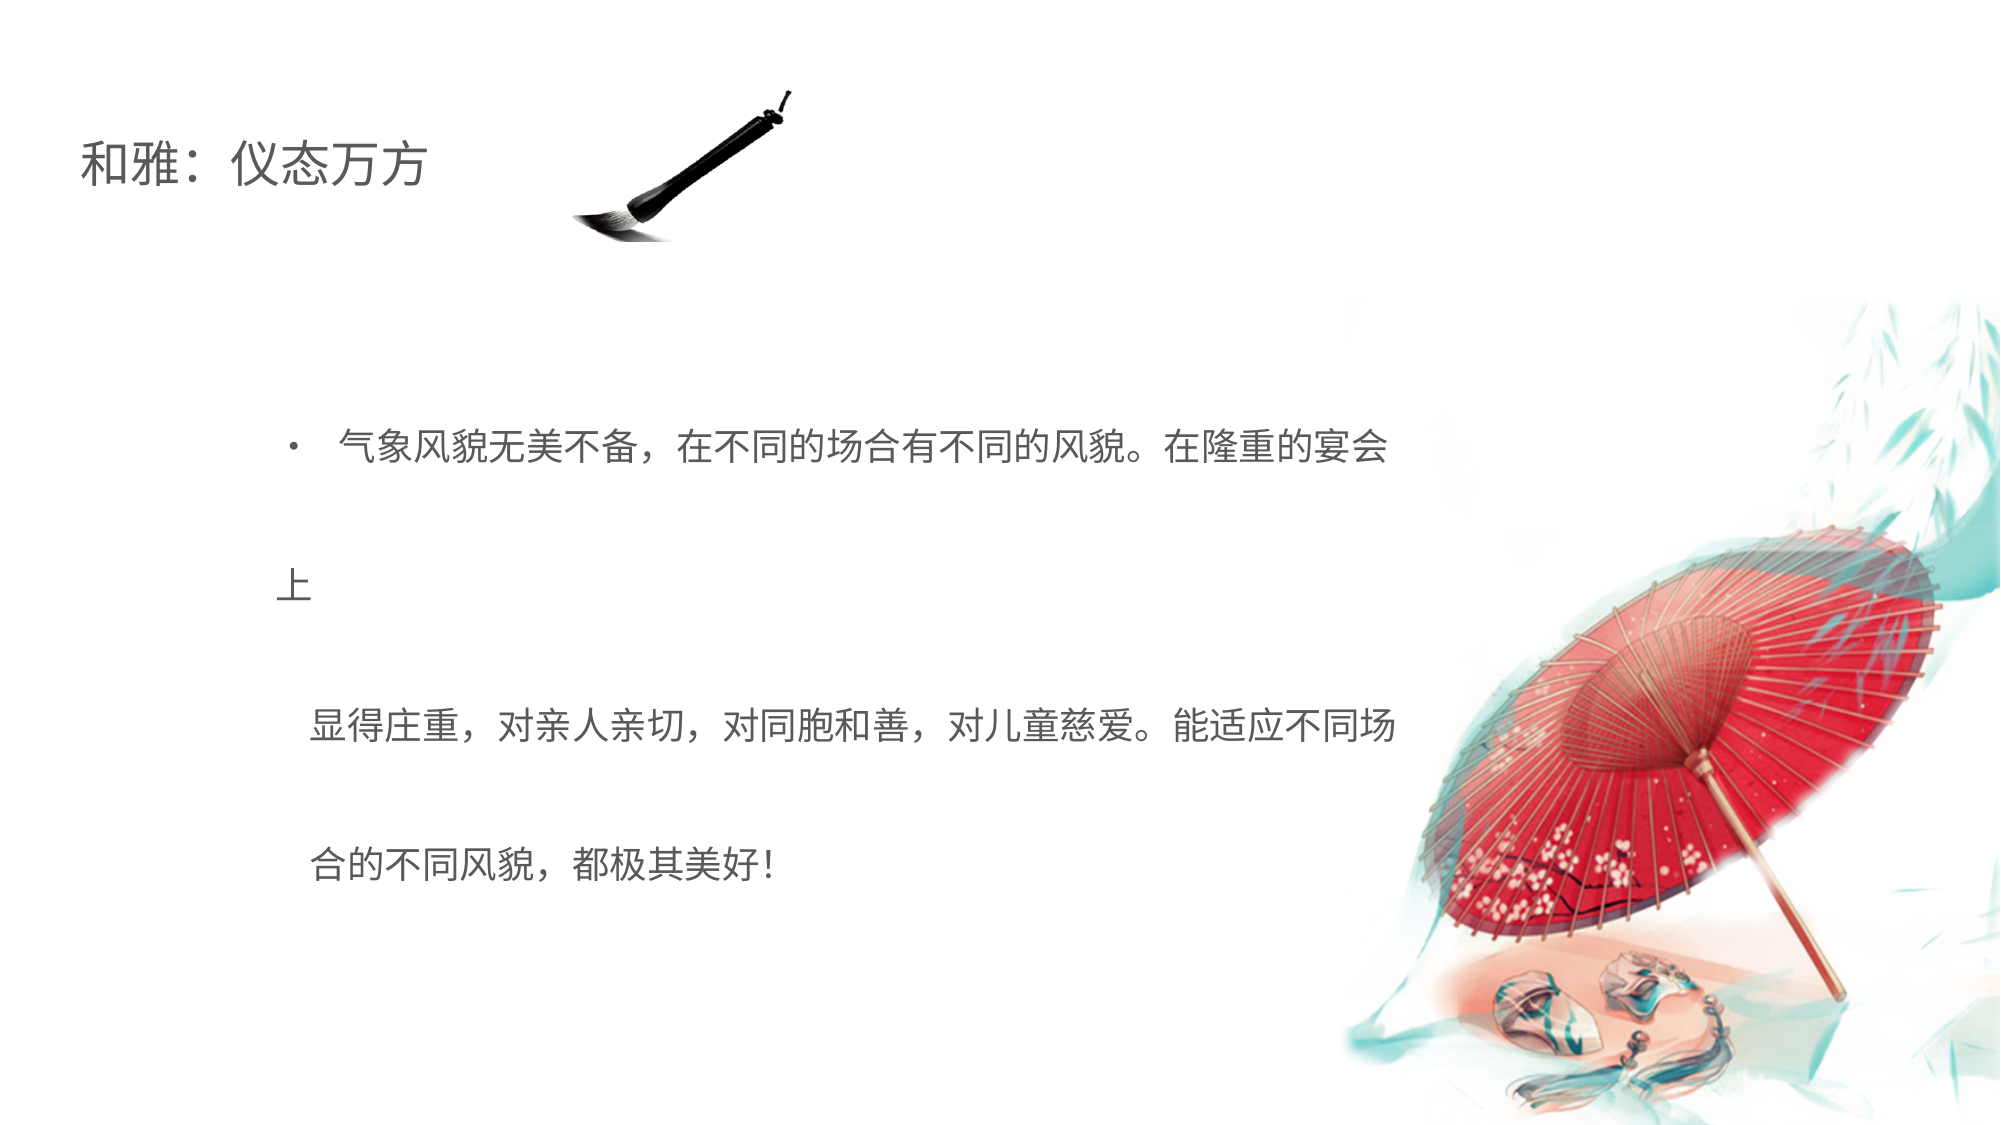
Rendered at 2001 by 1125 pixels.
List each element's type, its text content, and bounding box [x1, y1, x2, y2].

picture [1339, 295, 2000, 1125]
text_box 和雅：仪态万方 [65, 124, 522, 200]
picture [561, 83, 813, 242]
text_box • 气象风貌无美不备，在不同的场合有不同的风貌。在隆重的宴会上 显得庄重，对亲人亲切，对同胞和善，对儿童慈爱。能适应不同场 合的不同风貌，都极其美好！ [260, 320, 1339, 939]
